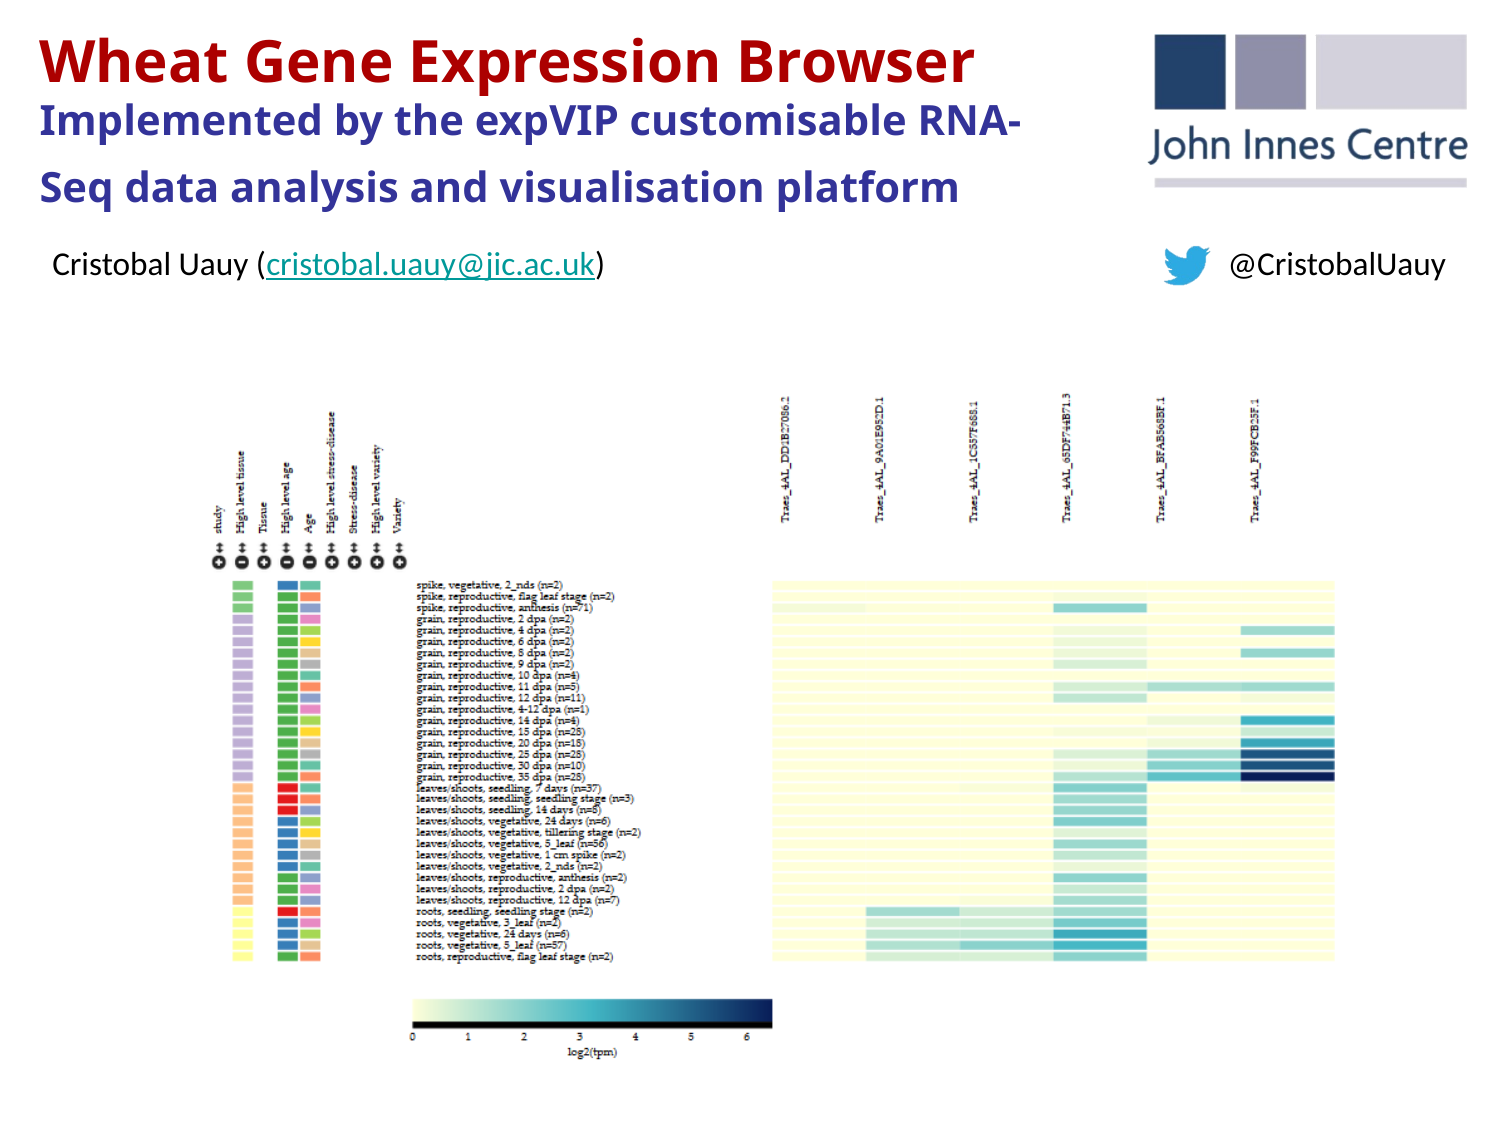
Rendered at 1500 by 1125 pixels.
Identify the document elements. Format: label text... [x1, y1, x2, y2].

text_box Cristobal Uauy (cristobal.uauy@jic.ac.uk) [37, 239, 624, 290]
picture [1149, 239, 1225, 291]
picture [199, 387, 1356, 1063]
picture [1146, 34, 1468, 188]
text_box @CristobalUauy [1226, 239, 1470, 290]
text_box Wheat Gene Expression Browser Implemented by the expVIP customisable RNA-Seq data analysis and visualisation platform [24, 37, 1063, 200]
